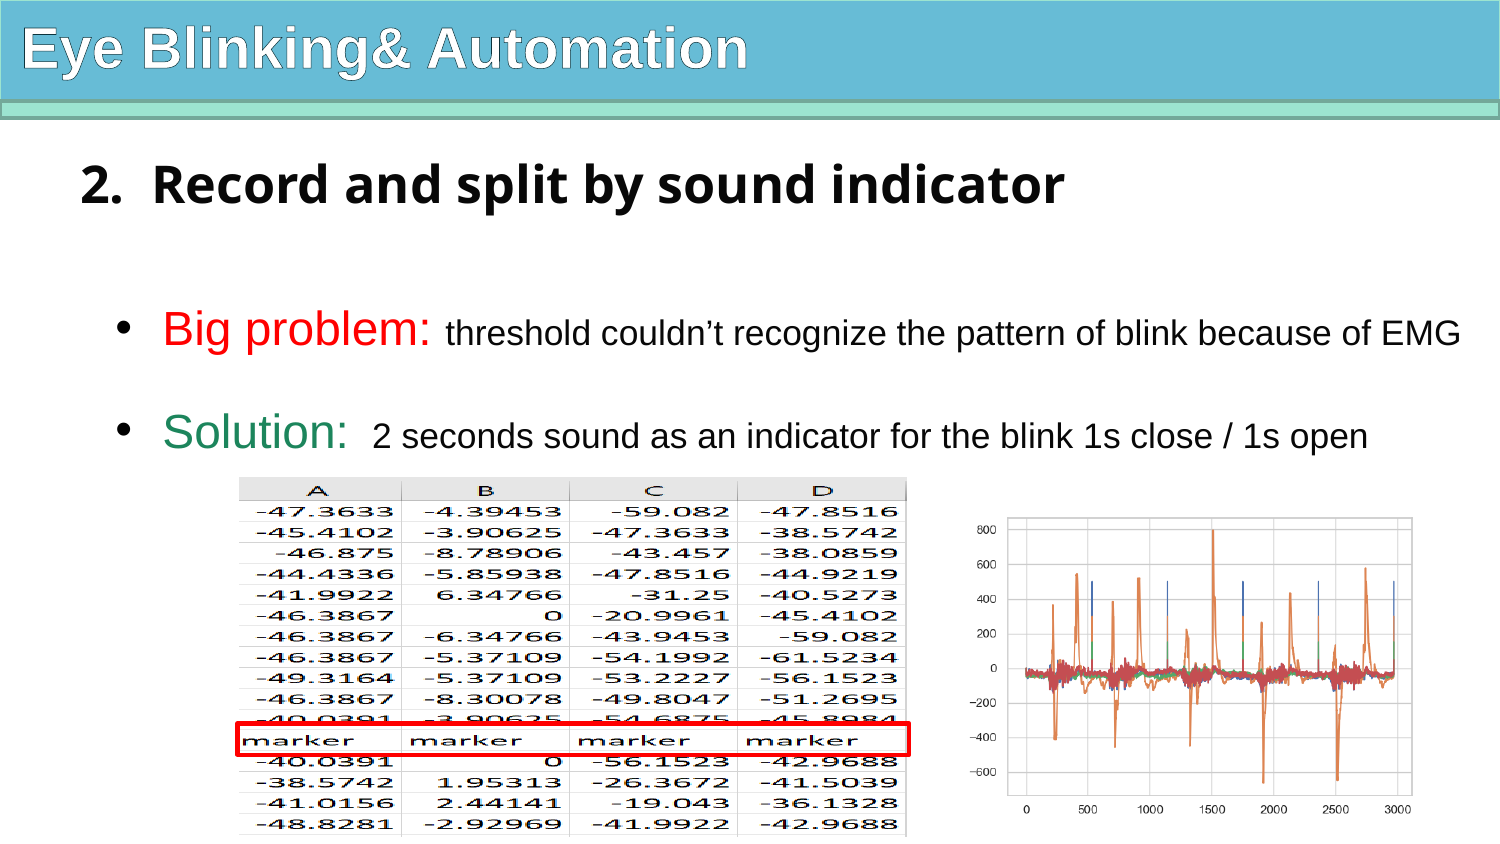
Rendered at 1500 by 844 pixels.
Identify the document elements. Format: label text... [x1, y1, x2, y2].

title 0 [0, 0, 1500, 99]
text_box Big problem: threshold couldn’t recognize the pattern of blink because of EMG Solution: 2 seconds sound as an indicator for the blink 1s close / 1s open [100, 290, 1500, 466]
picture [238, 477, 907, 838]
text_box Eye Blinking& Automation [5, 2, 765, 88]
text_box 2. Record and split by sound indicator [65, 144, 1236, 222]
picture [941, 474, 1465, 835]
text_box [0, 99, 1500, 120]
